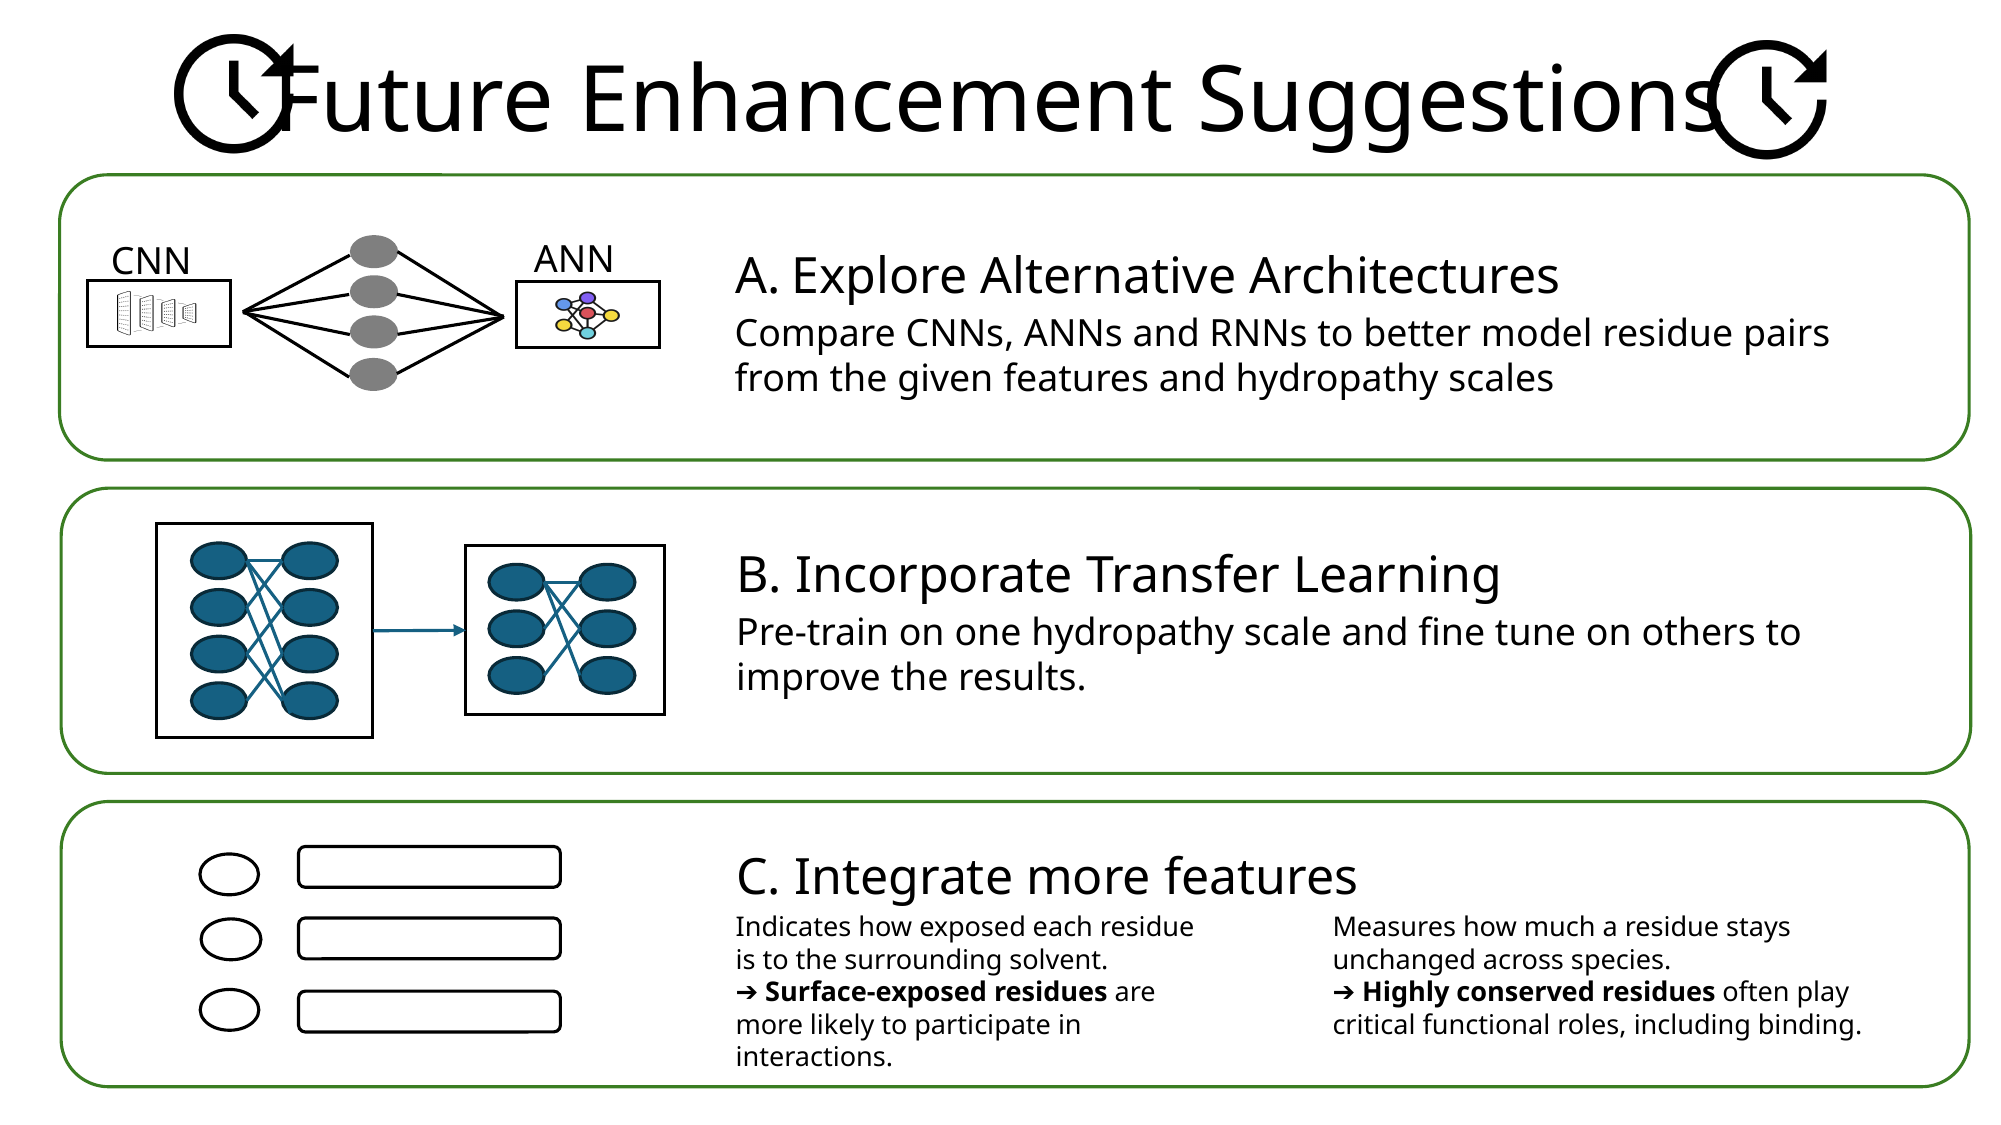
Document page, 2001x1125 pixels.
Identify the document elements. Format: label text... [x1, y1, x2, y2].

picture [1690, 24, 1842, 174]
picture [157, 18, 309, 170]
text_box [60, 487, 1972, 774]
title Future Enhancement Suggestions [137, 0, 1863, 173]
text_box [59, 174, 1970, 461]
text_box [60, 801, 1970, 1088]
